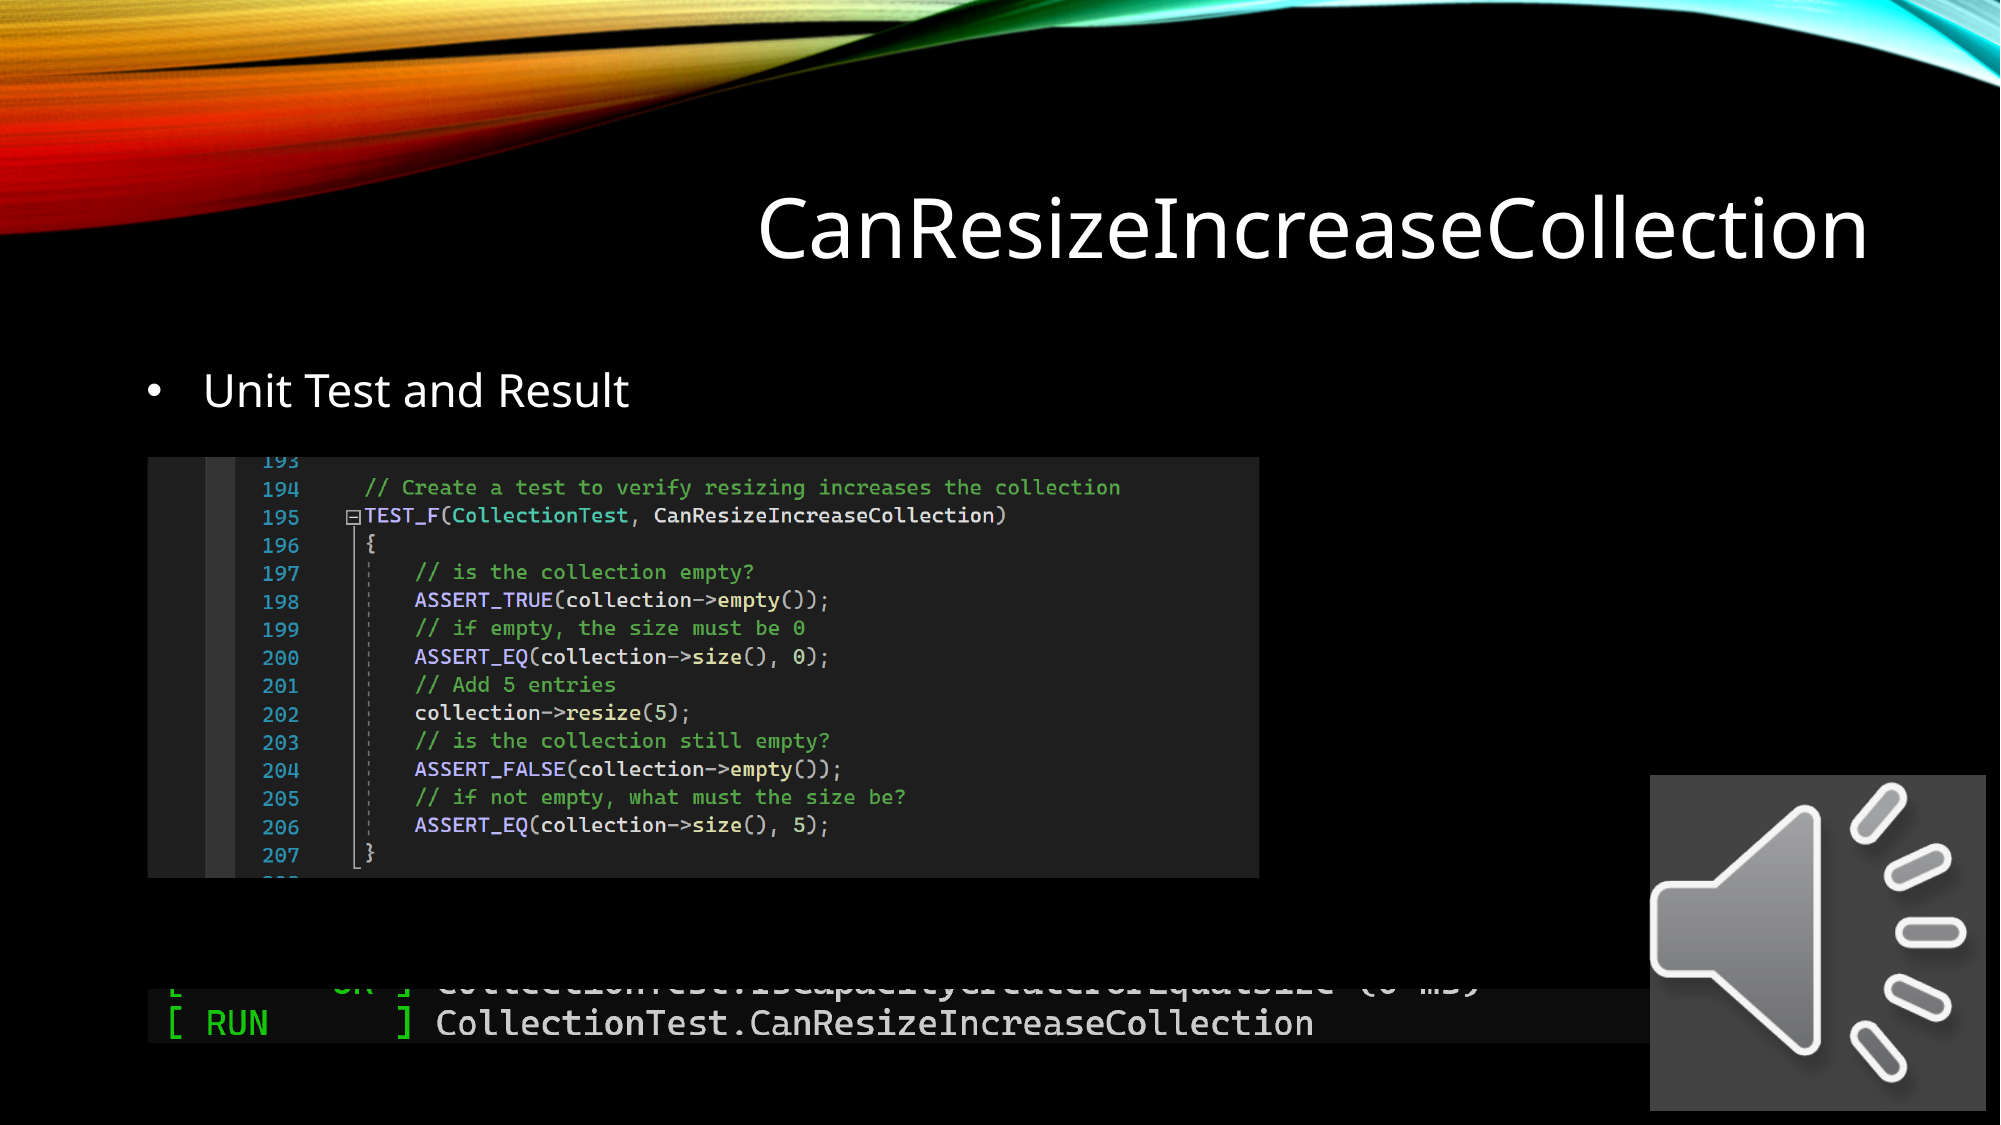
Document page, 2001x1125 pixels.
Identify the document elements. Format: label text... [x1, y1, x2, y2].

picture [0, 0, 2000, 237]
list Unit Test and Result [112, 360, 1888, 1021]
title CanResizeIncreaseCollection [474, 125, 1888, 338]
picture [147, 456, 1260, 878]
picture [147, 773, 1987, 1112]
